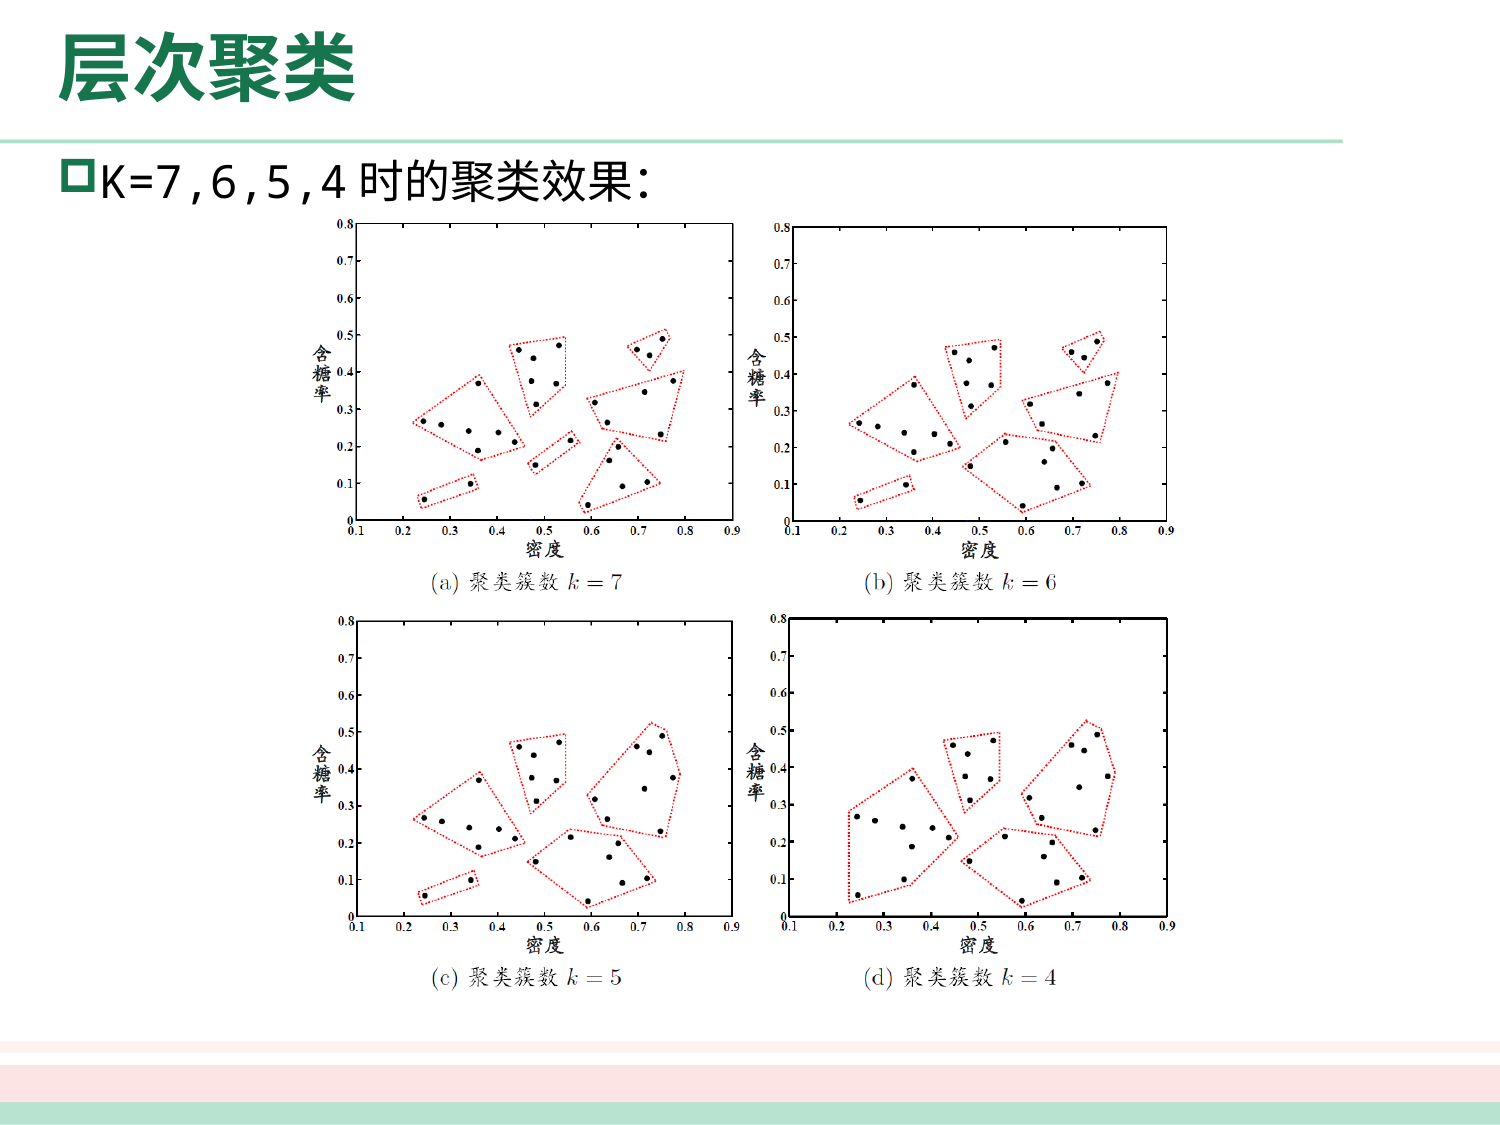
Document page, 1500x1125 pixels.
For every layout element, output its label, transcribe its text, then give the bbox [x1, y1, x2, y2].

list K=7,6,5,4时的聚类效果： [42, 151, 1457, 246]
picture [0, 0, 1500, 1125]
title 层次聚类 [42, 7, 1337, 135]
